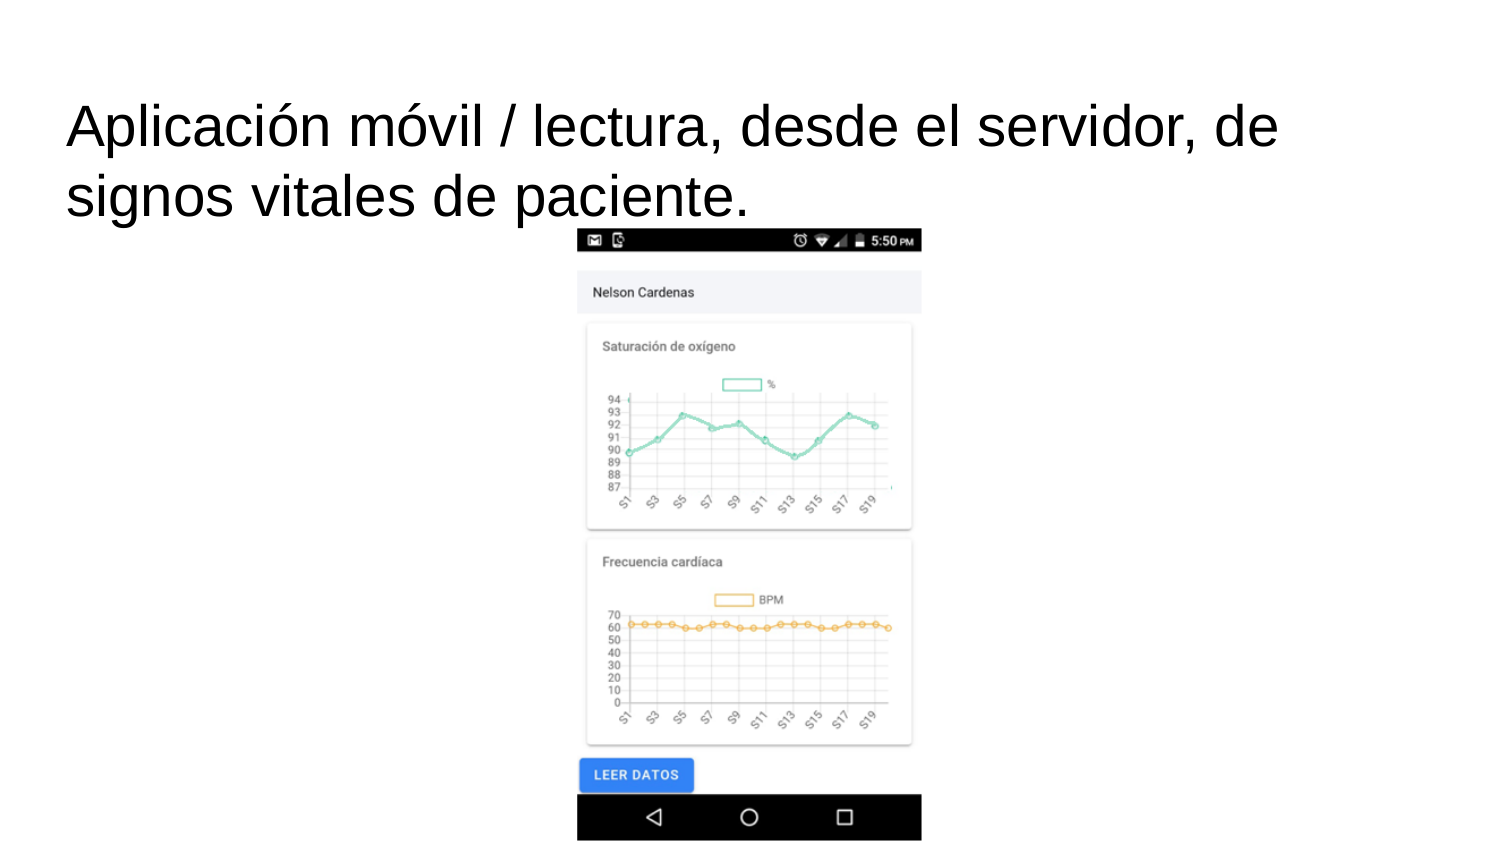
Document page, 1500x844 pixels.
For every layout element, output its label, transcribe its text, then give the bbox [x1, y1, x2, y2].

title Aplicación móvil / lectura, desde el servidor, de signos vitales de paciente. [51, 72, 1449, 167]
picture [574, 225, 926, 844]
